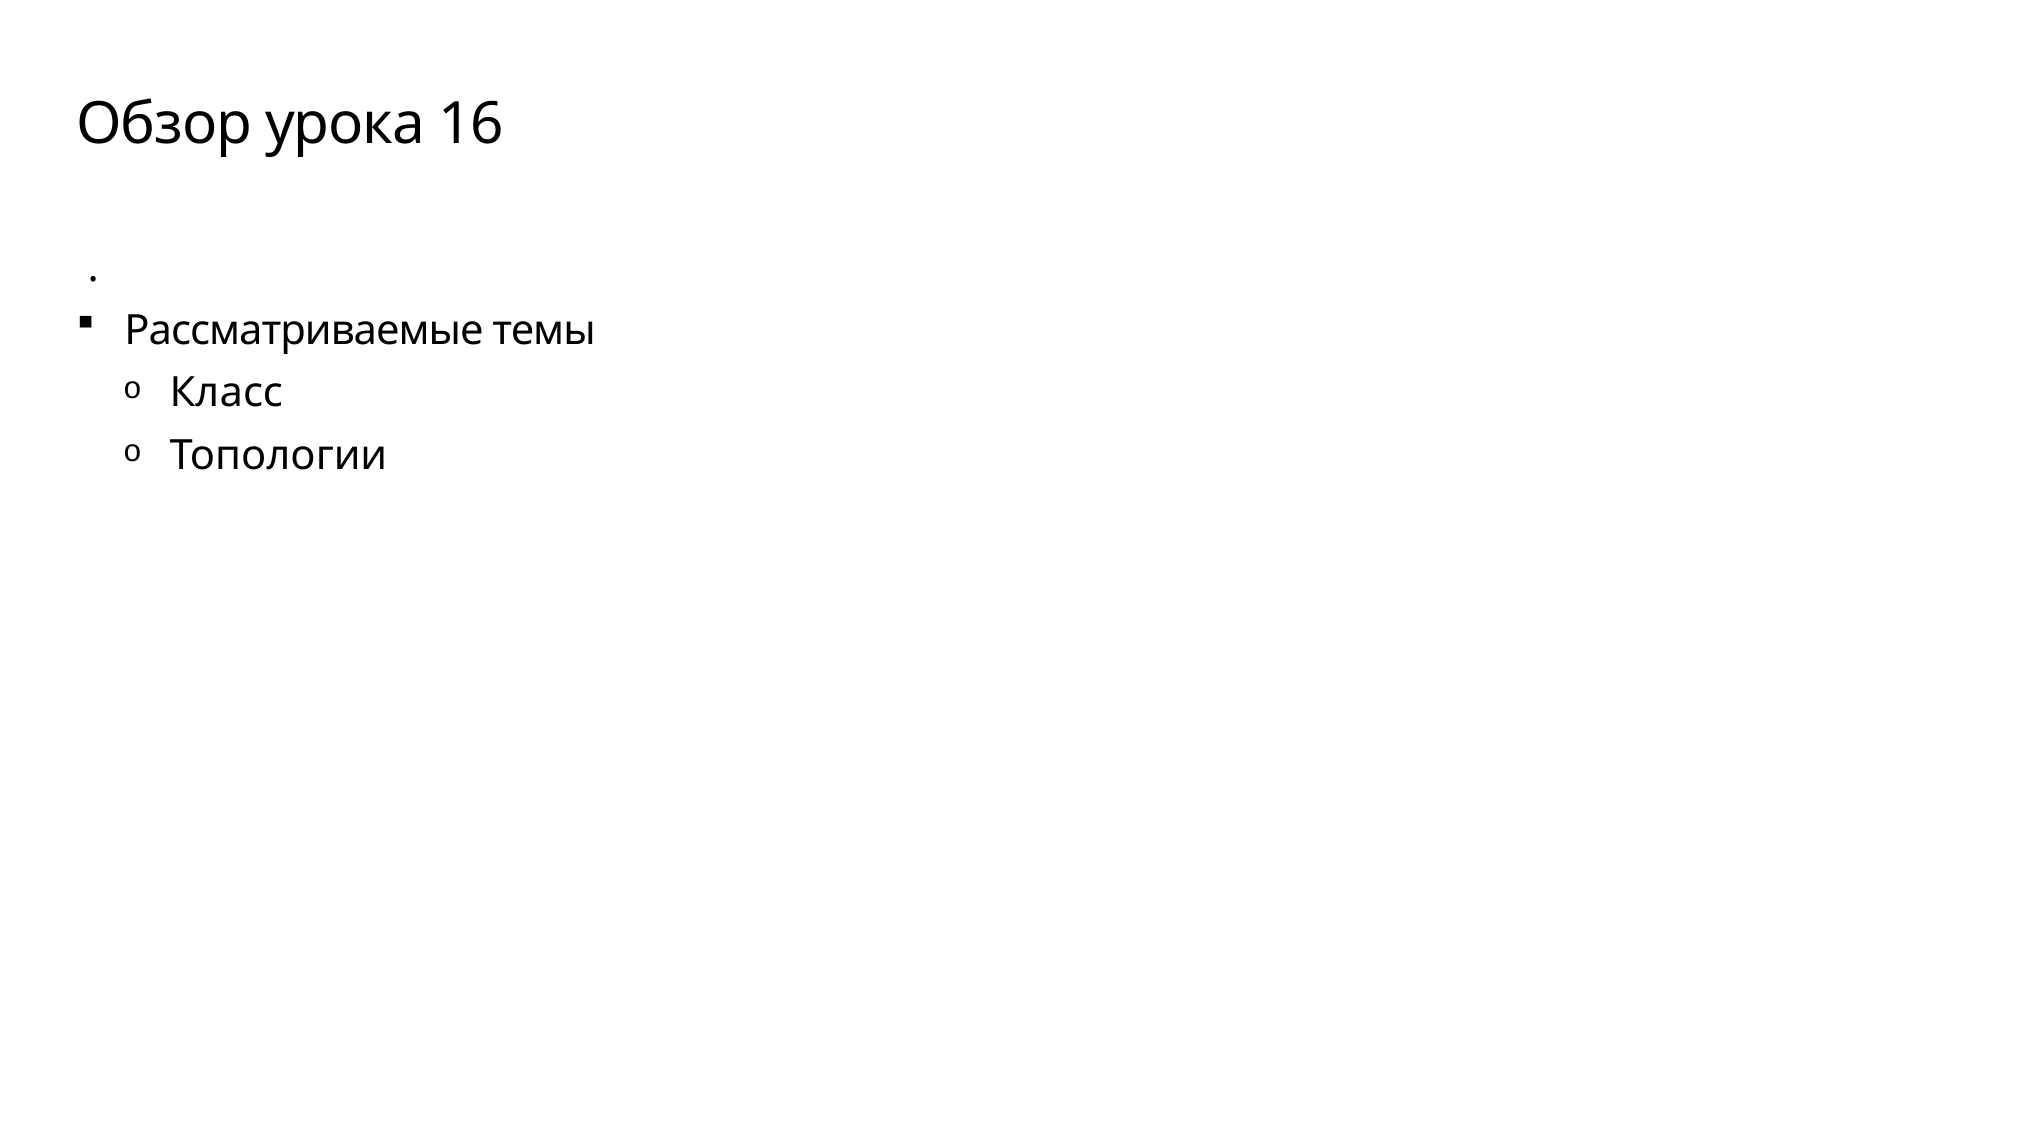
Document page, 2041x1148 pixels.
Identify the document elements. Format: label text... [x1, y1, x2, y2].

list . Рассматриваемые темы Класс Топологии [76, 240, 1968, 1074]
title Обзор урока 16 [76, 93, 1968, 161]
